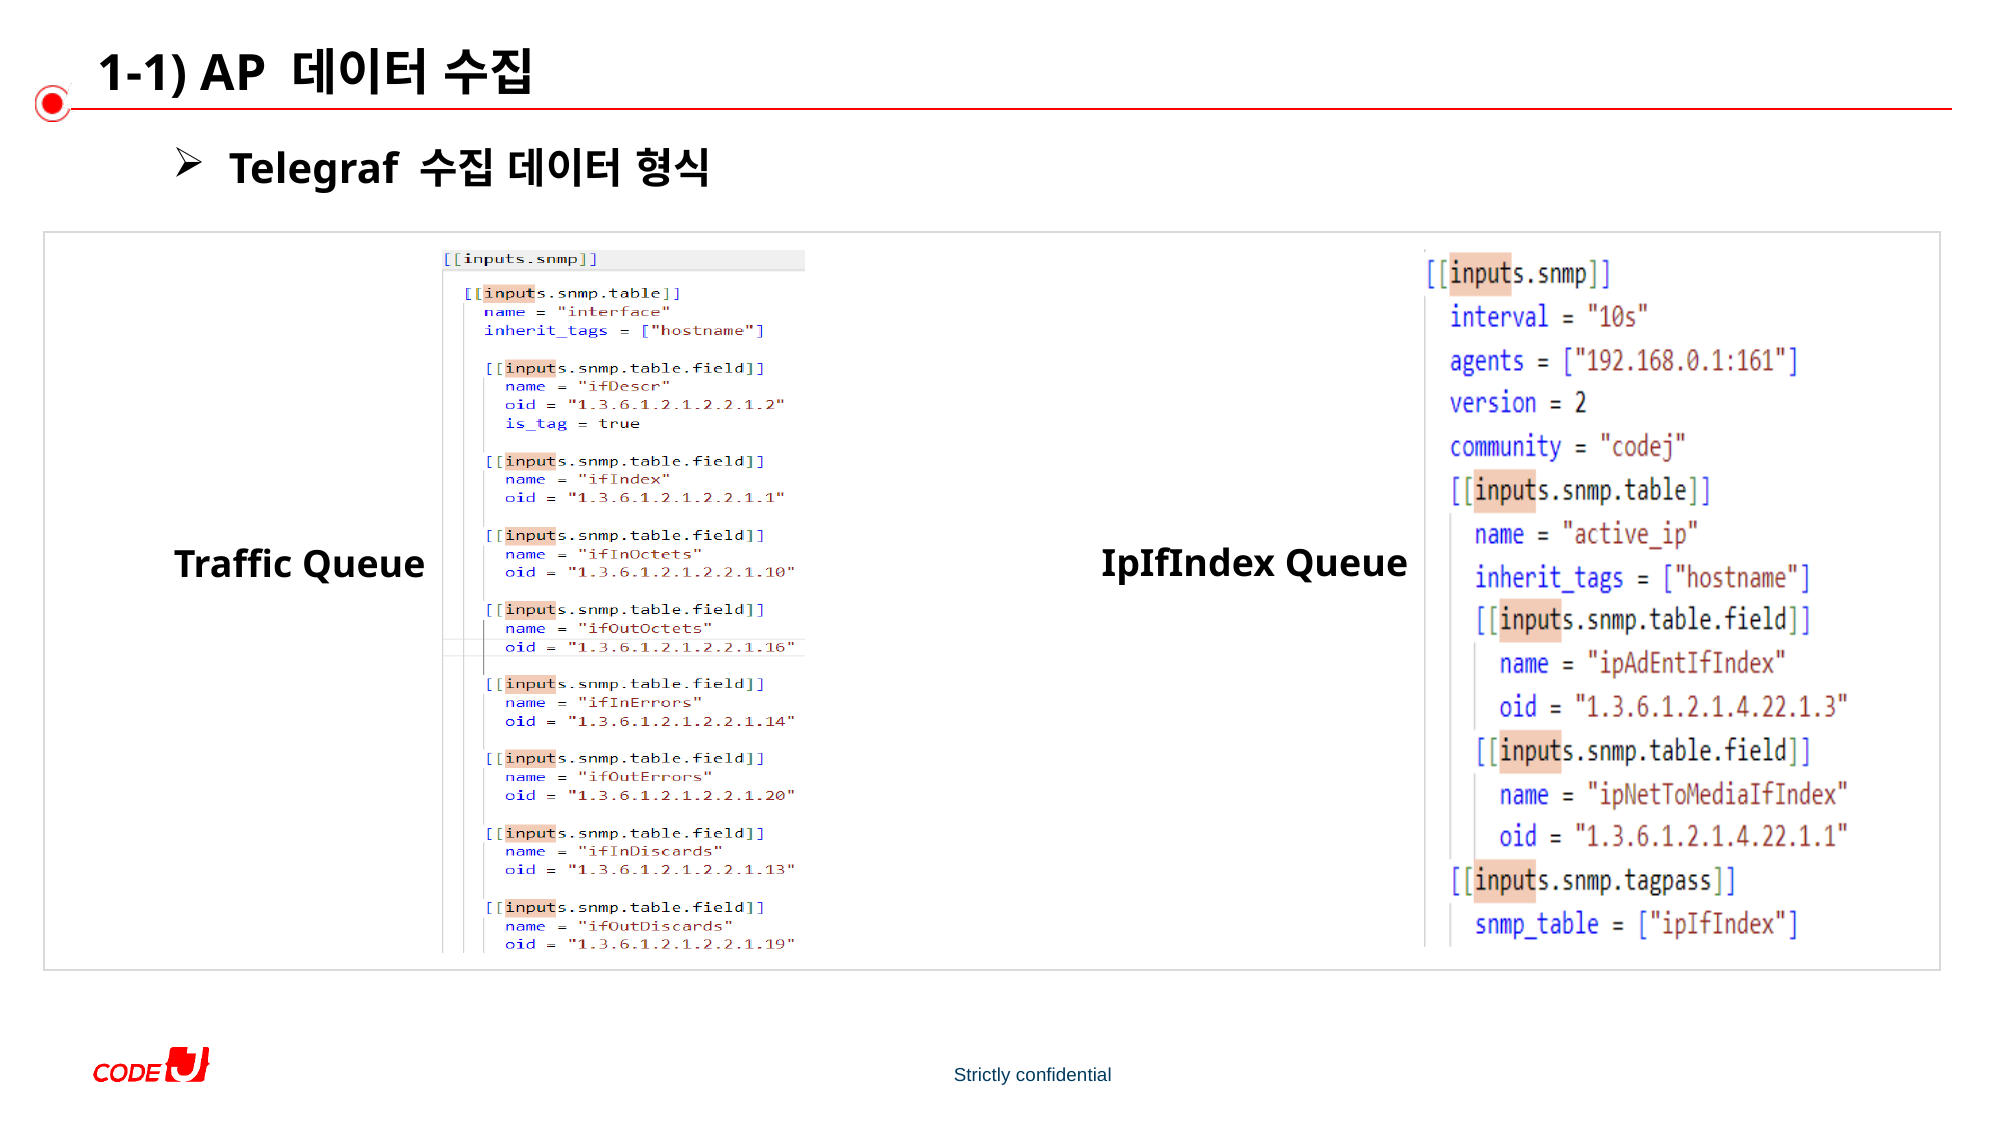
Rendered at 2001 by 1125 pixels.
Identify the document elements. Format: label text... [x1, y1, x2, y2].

text_box Telegraf 수집 데이터 형식 [157, 134, 1107, 200]
picture [442, 249, 805, 953]
picture [82, 1042, 233, 1096]
text_box [43, 231, 1941, 971]
title 1-1) AP 데이터 수집 [82, 45, 1948, 104]
picture [34, 83, 75, 122]
picture [1424, 249, 1855, 953]
